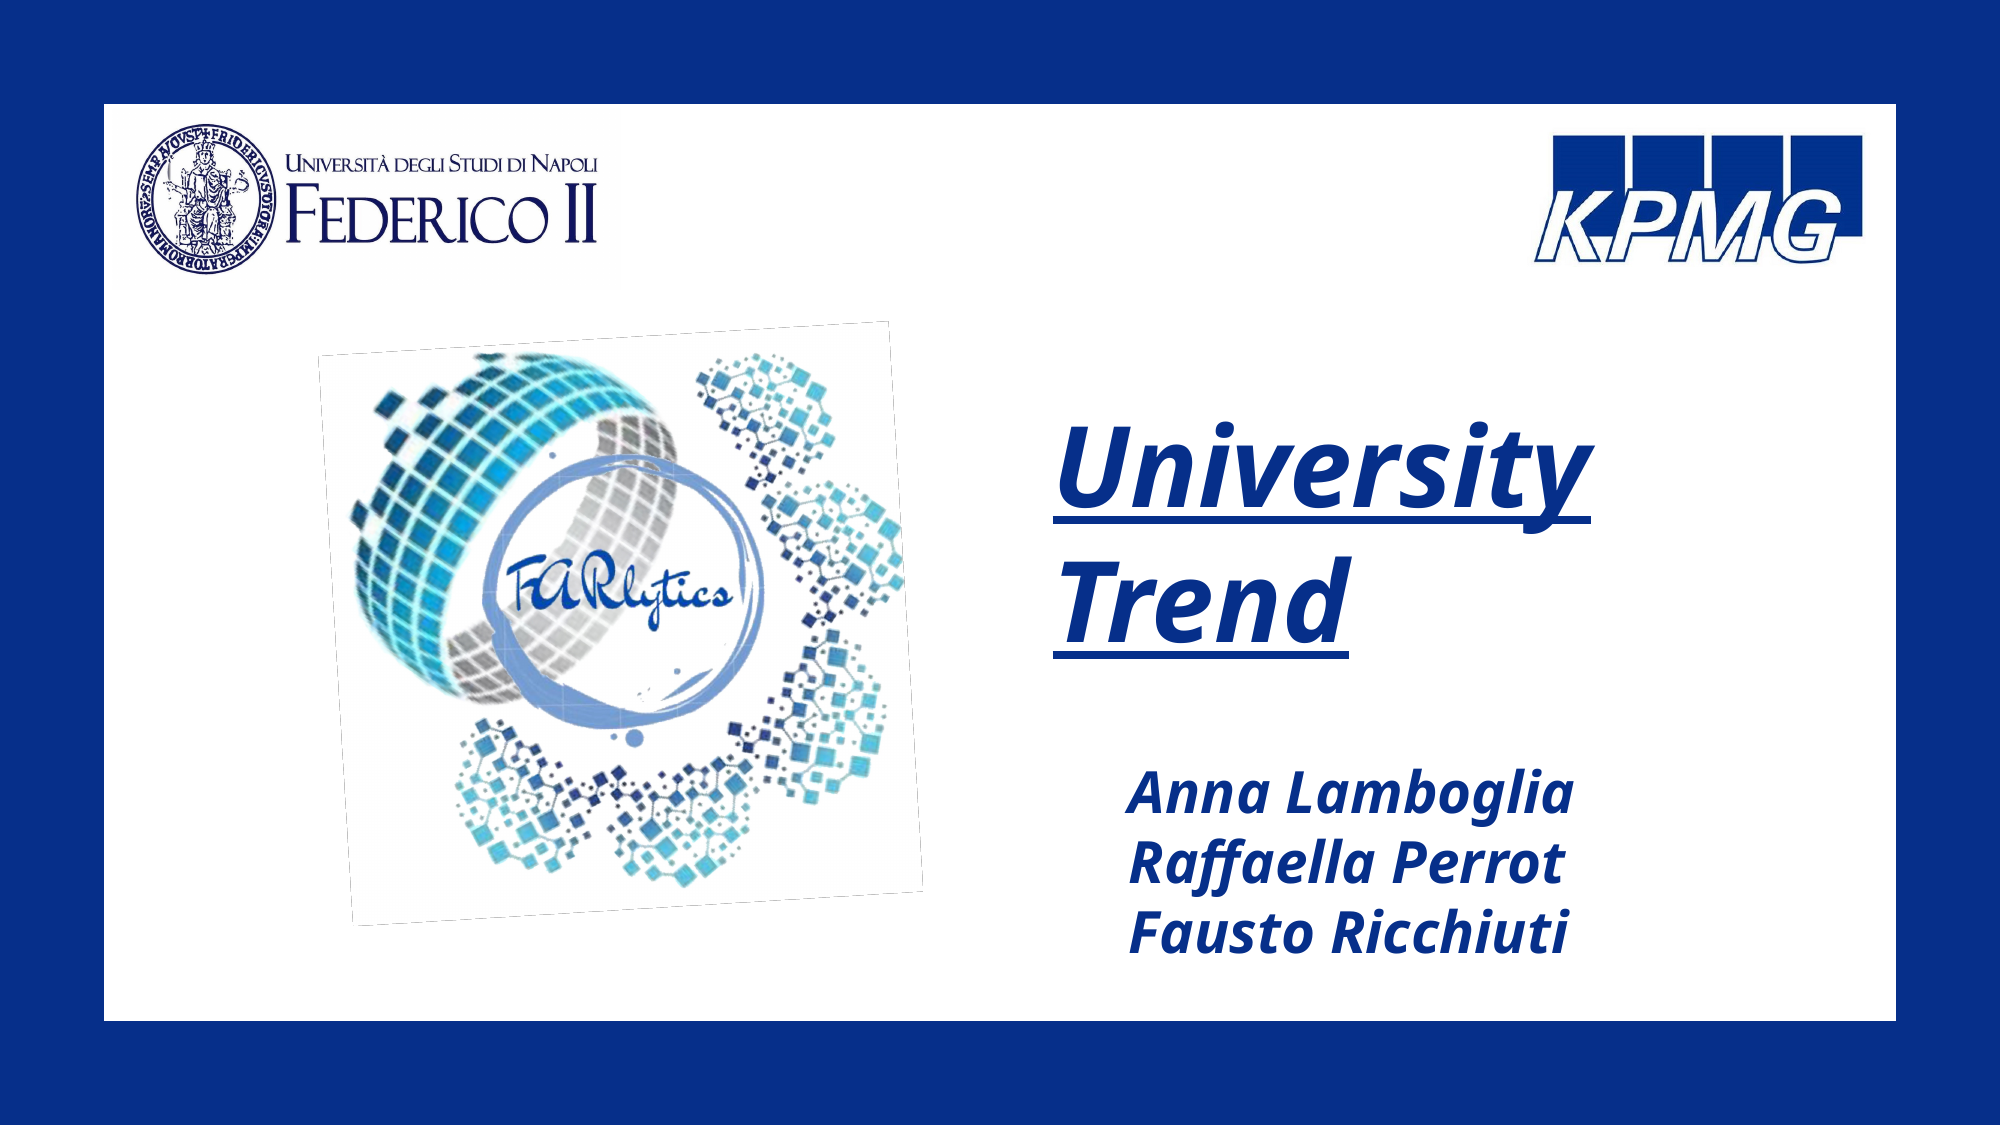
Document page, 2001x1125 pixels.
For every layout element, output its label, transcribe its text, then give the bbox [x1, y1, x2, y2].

picture [319, 321, 923, 926]
picture [112, 108, 621, 290]
picture [1522, 123, 1876, 267]
text_box University Trend Anna Lamboglia Raffaella Perrot Fausto Ricchiuti 07 / 06 / 2022 [1037, 387, 1876, 1122]
text_box [0, 0, 2000, 1125]
